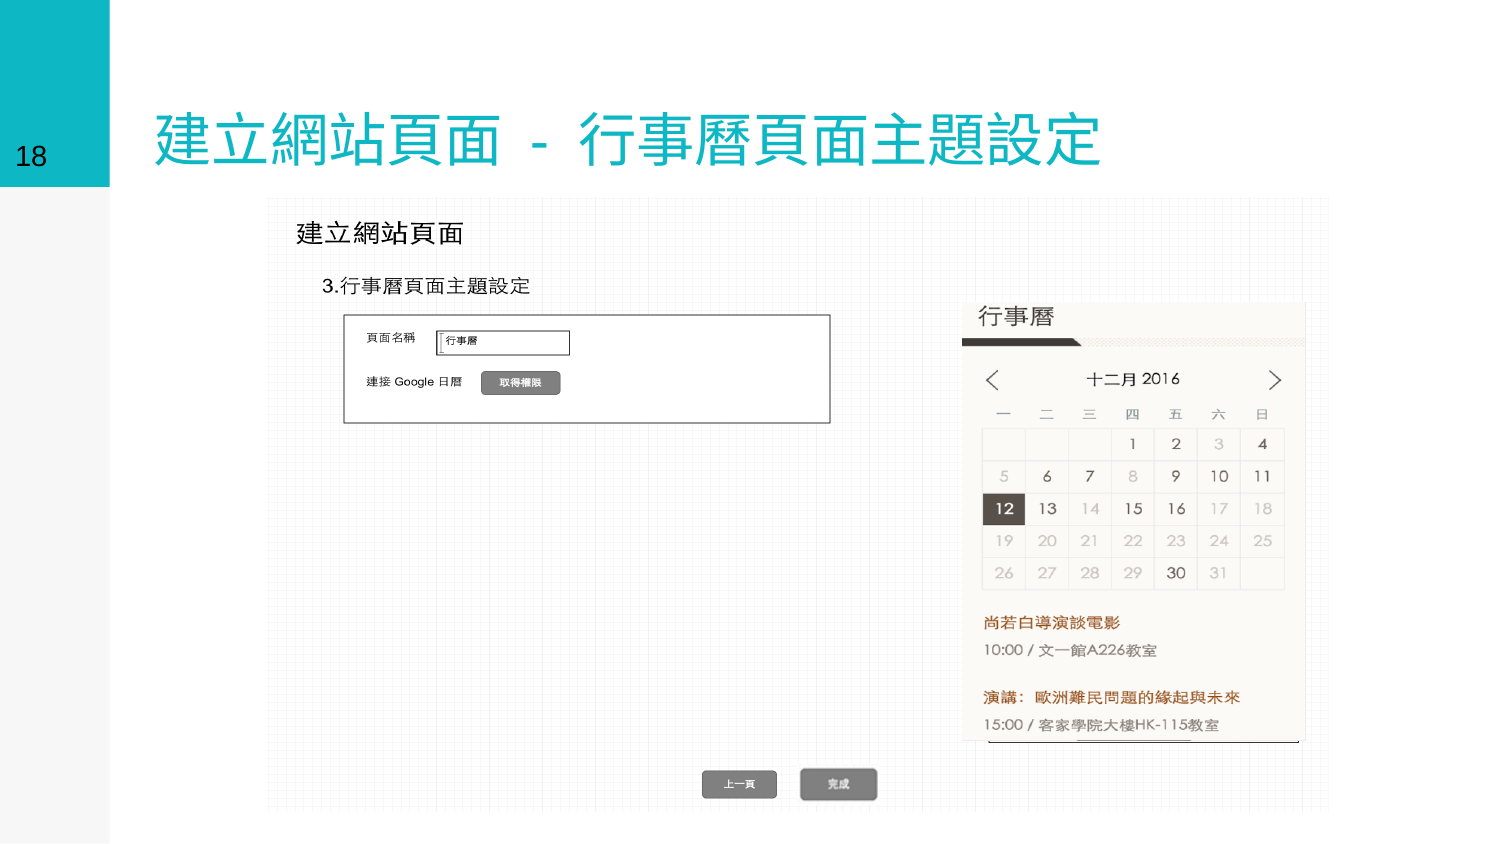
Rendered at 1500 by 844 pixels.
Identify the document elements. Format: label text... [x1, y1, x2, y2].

picture [265, 197, 1329, 812]
slide_number 18 [0, 0, 110, 187]
title 建立網站頁面 - 行事曆頁面主題設定 [138, 0, 1129, 188]
